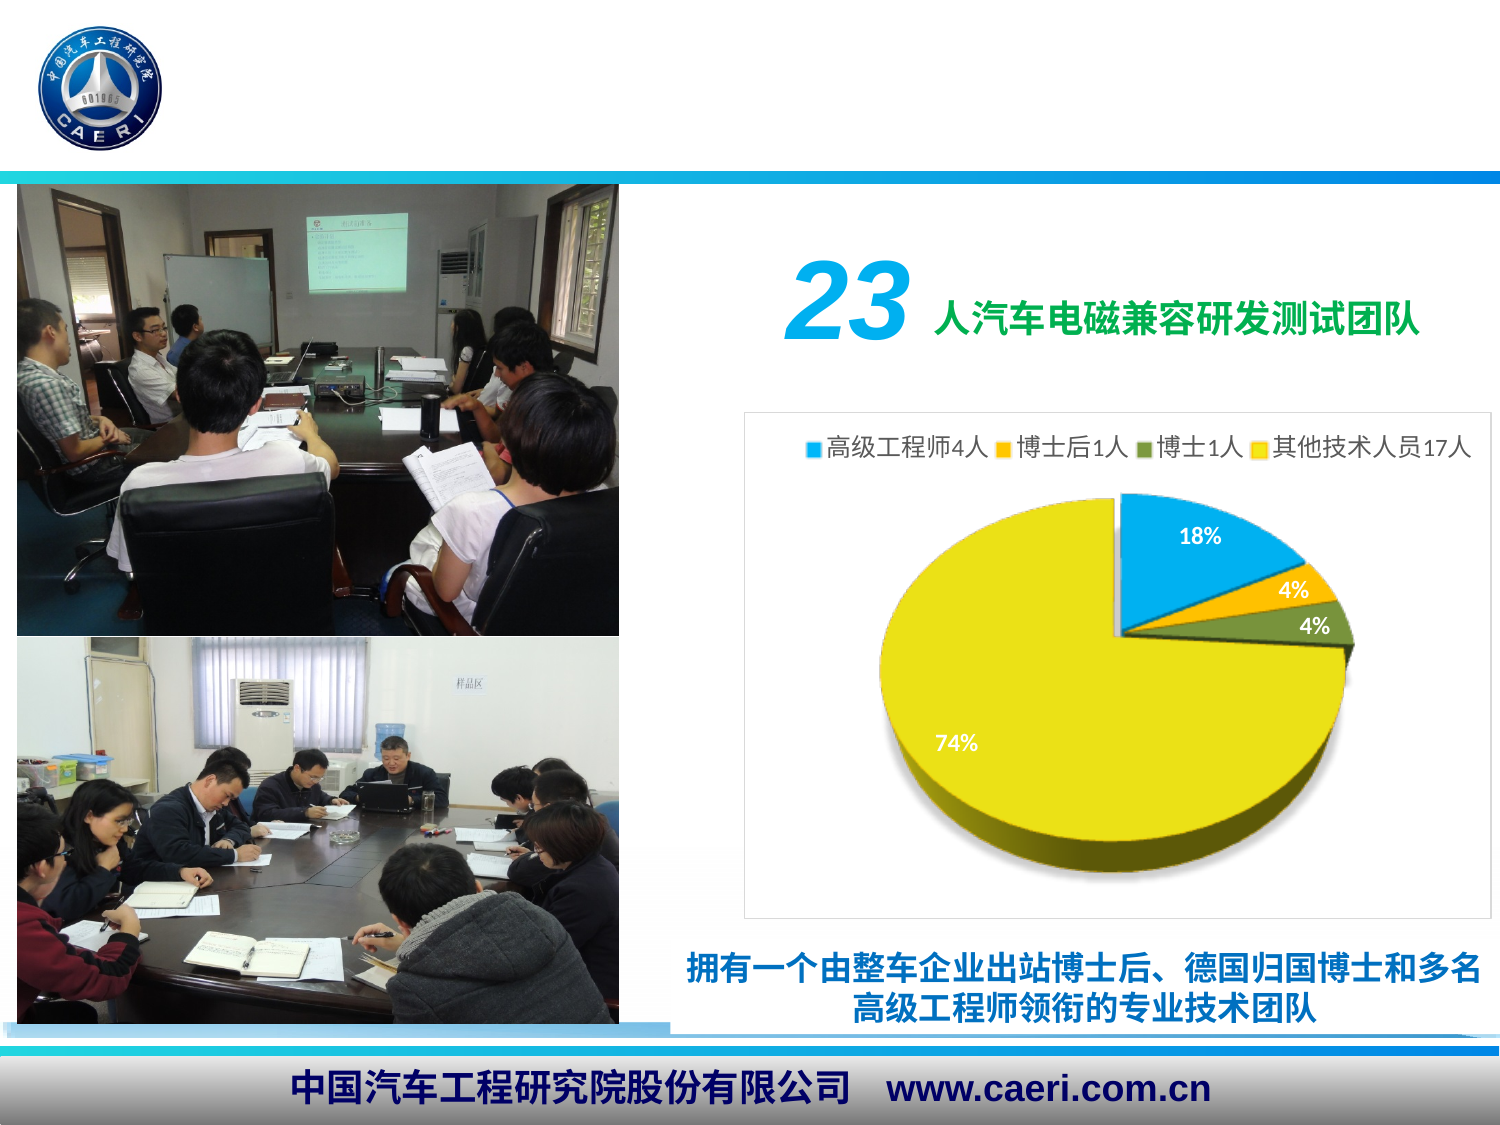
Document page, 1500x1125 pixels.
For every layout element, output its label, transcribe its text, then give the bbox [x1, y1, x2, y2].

text_box 拥有一个由整车企业出站博士后、德国归国博士和多名高级工程师领衔的专业技术团队 [670, 939, 1500, 1035]
picture [35, 23, 164, 153]
picture [0, 637, 1500, 1038]
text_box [735, 403, 1500, 928]
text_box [771, 219, 1441, 372]
picture [17, 184, 619, 636]
